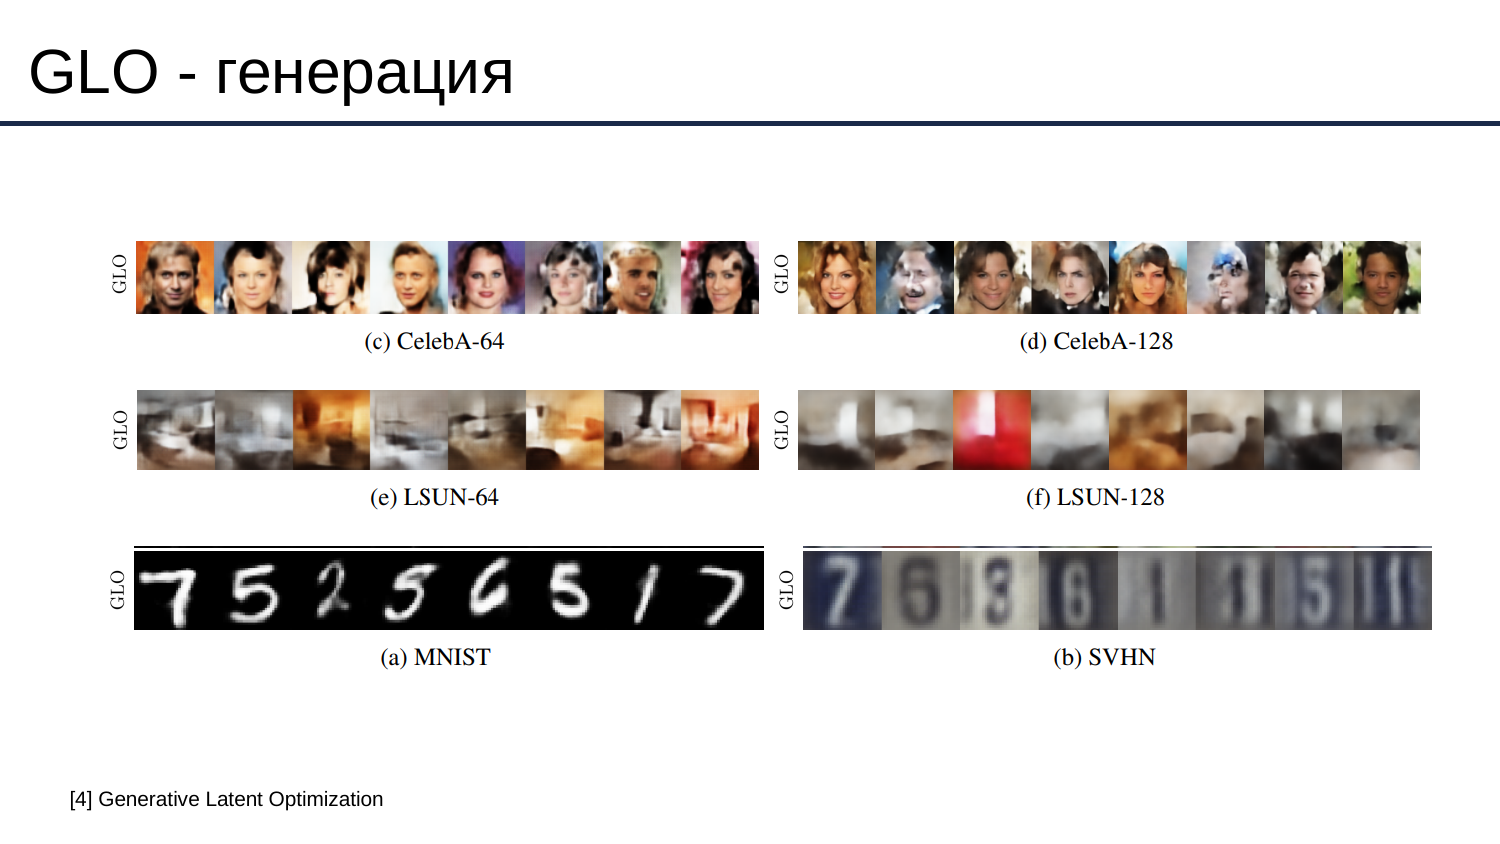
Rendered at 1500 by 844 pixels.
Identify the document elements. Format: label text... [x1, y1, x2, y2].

text_box GLO - генерация [13, 0, 1412, 121]
picture [105, 546, 1432, 670]
picture [105, 232, 1432, 356]
picture [105, 390, 1425, 512]
text_box [4] Generative Latent Optimization [54, 778, 805, 819]
